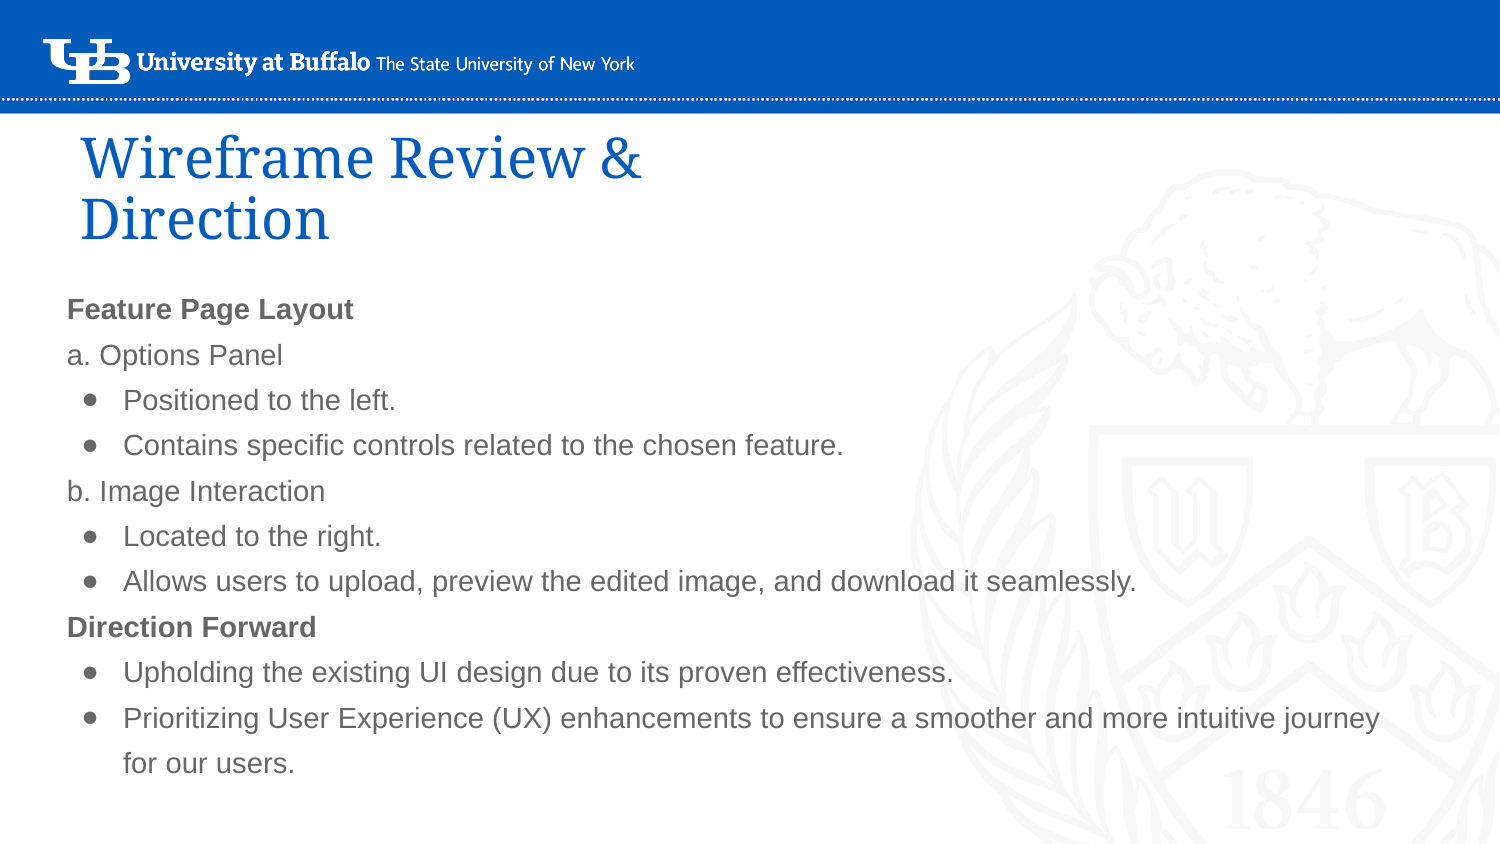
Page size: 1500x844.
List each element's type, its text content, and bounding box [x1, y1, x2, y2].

text_box Feature Page Layout a. Options Panel Positioned to the left. Contains specific controls related to the chosen feature. b. Image Interaction Located to the right. Allows users to upload, preview the edited image, and download it seamlessly. Direction Forward Upholding the existing UI design due to its proven effectiveness. Prioritizing User Experience (UX) enhancements to ensure a smoother and more intuitive journey for our users. [55, 274, 1399, 763]
text_box Wireframe Review & Direction [69, 105, 880, 258]
picture [0, 0, 1500, 844]
